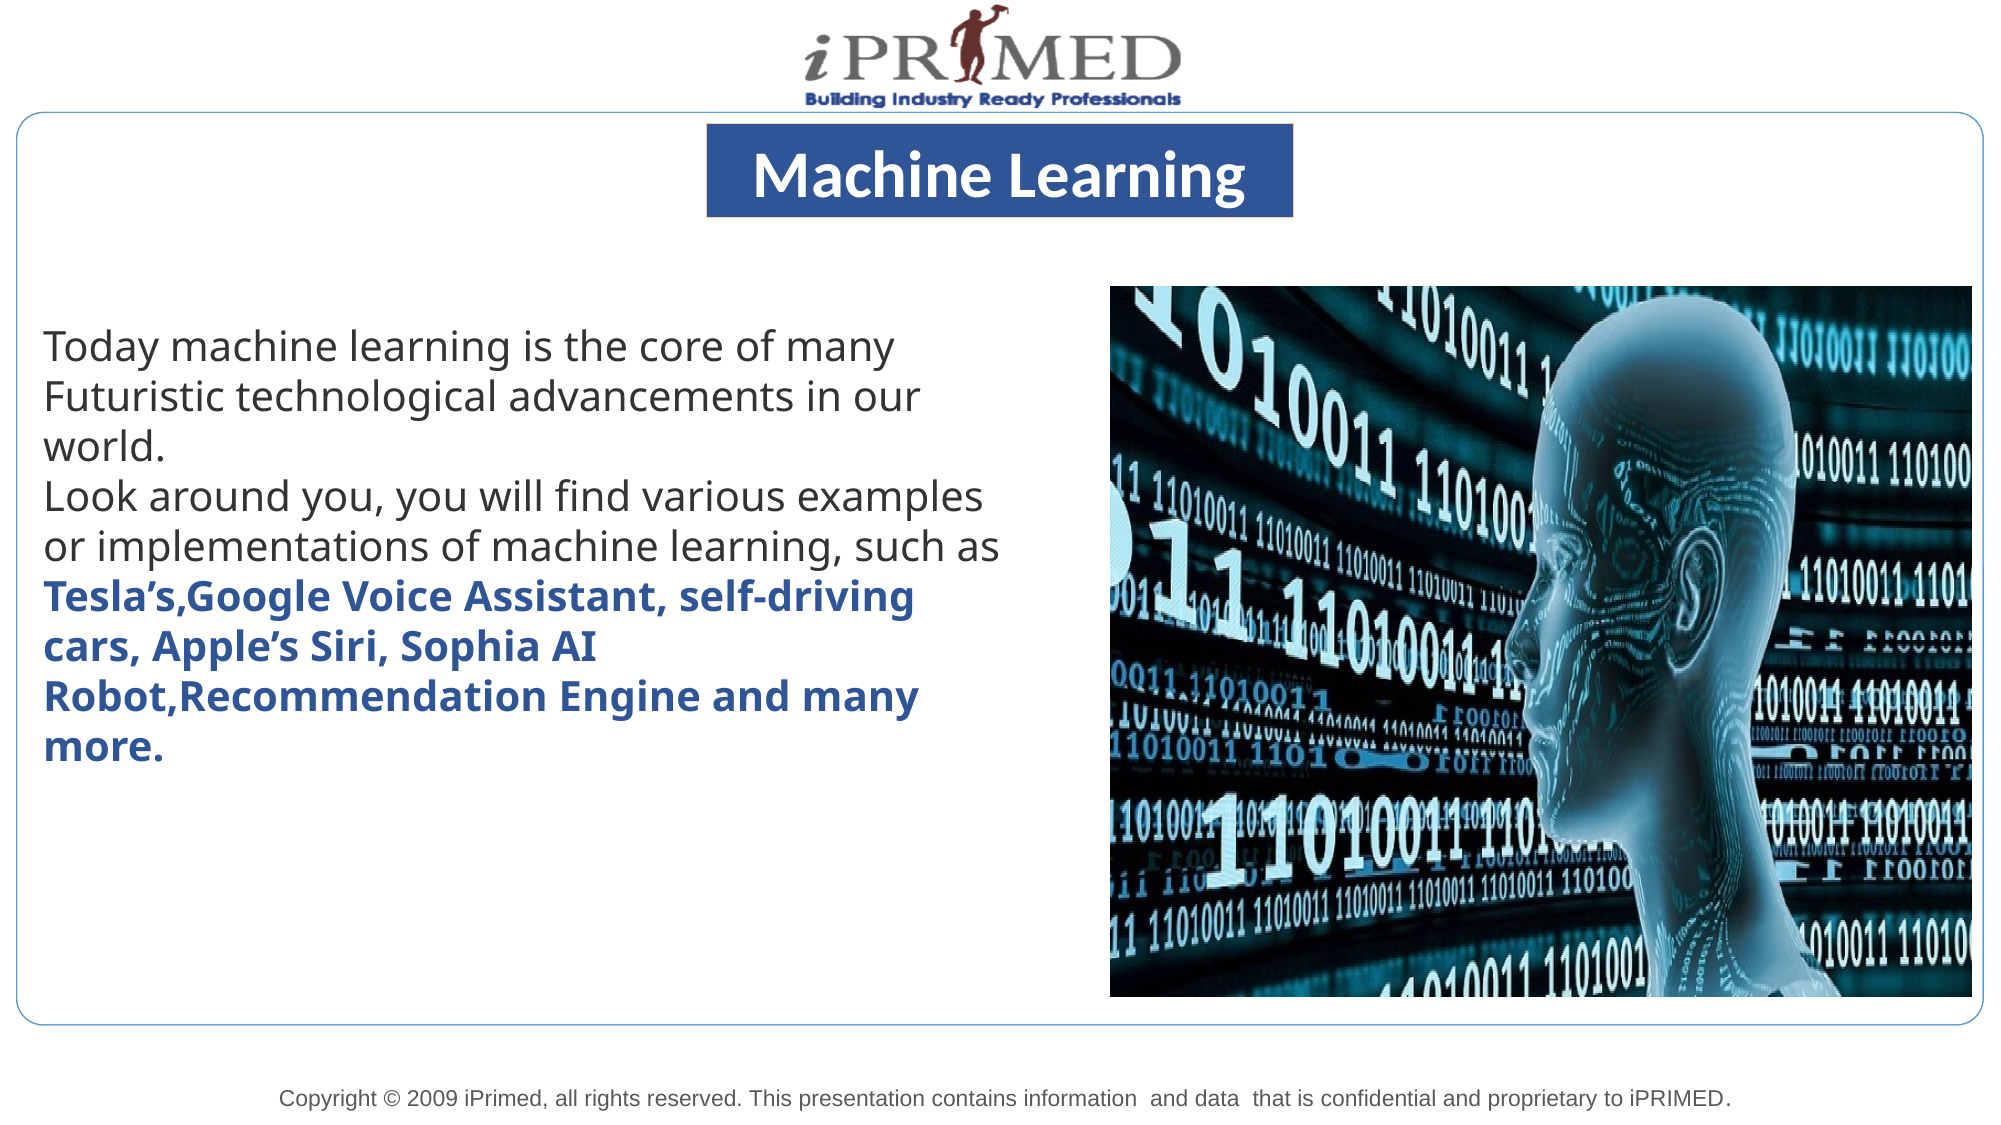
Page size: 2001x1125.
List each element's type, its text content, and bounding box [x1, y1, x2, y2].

text_box Machine Learning [706, 123, 1294, 218]
picture [1109, 283, 1972, 997]
picture [1362, 987, 1368, 997]
picture [783, 0, 1200, 111]
text_box Today machine learning is the core of many Futuristic technological advancements in our world. Look around you, you will find various examples or implementations of machine learning, such as Tesla’s,Google Voice Assistant, self-driving cars, Apple’s Siri, Sophia AI Robot,Recommendation Engine and many more. [28, 311, 1029, 777]
